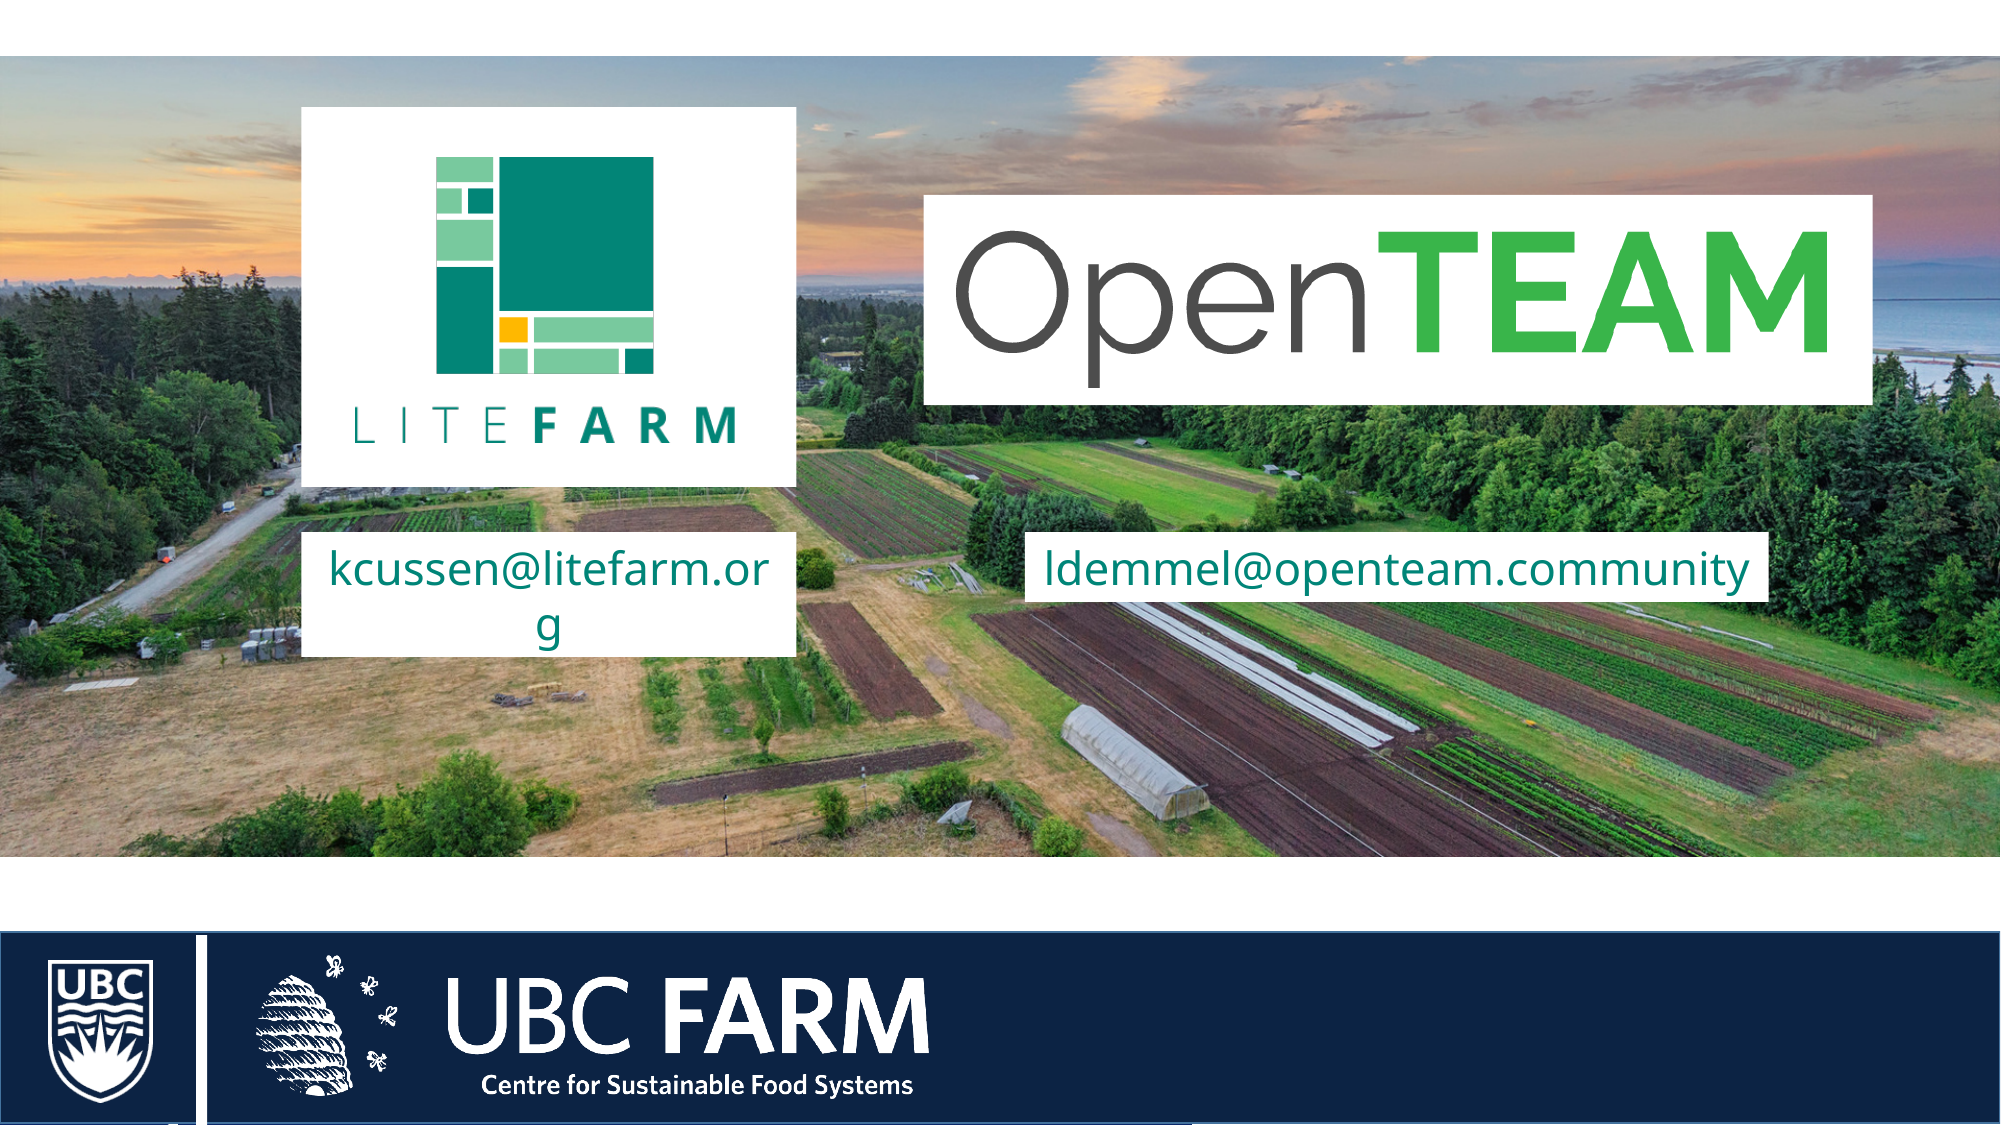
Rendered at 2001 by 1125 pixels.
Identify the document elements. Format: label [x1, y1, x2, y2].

picture [0, 56, 2000, 857]
picture [256, 955, 929, 1099]
text_box [923, 194, 1873, 406]
picture [48, 960, 153, 1103]
